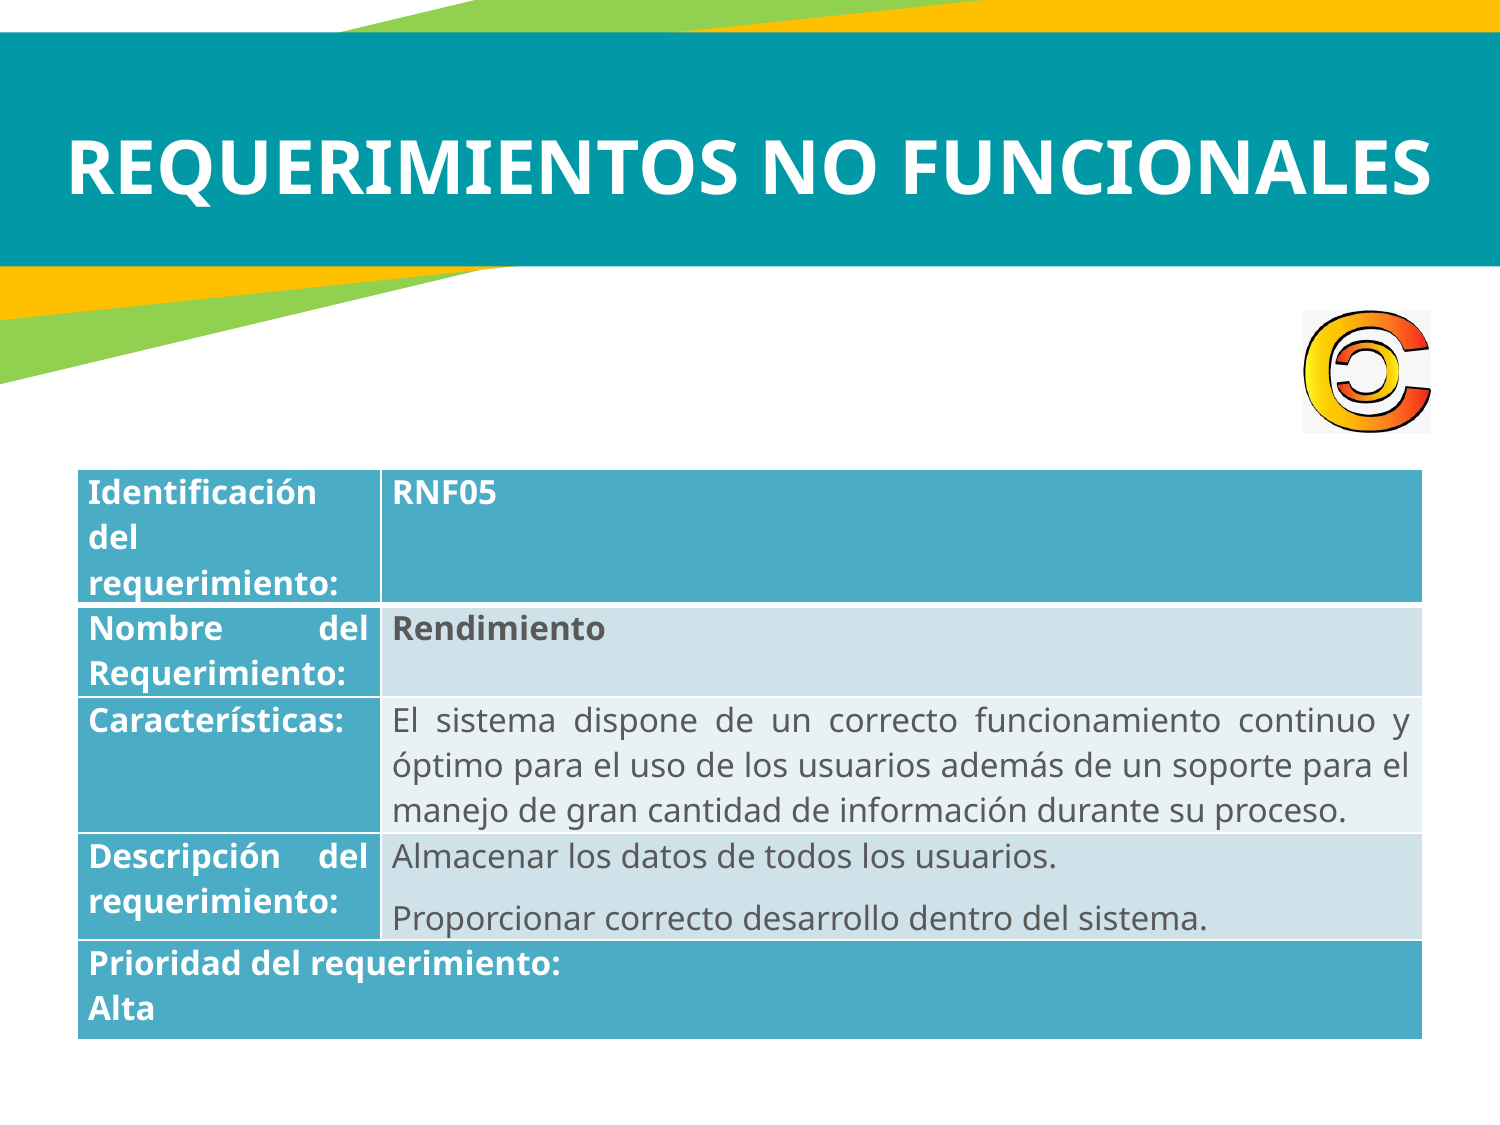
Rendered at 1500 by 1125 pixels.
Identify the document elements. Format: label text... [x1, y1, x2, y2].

table_cell Prioridad del requerimiento: Alta [78, 941, 1422, 1039]
table_cell Características: [78, 698, 380, 832]
table_cell Rendimiento [382, 608, 1422, 696]
table_cell Almacenar los datos de todos los usuarios. Proporcionar correcto desarrollo dentro del sistema. [382, 834, 1422, 939]
table_cell Nombre del Requerimiento: [78, 608, 380, 696]
text_box REQUERIMIENTOS NO FUNCIONALES [0, 112, 1500, 213]
table_header RNF05 [382, 470, 1422, 602]
picture [1303, 309, 1431, 433]
table_header Identificación del requerimiento: [78, 470, 380, 602]
table_cell Descripción del requerimiento: [78, 834, 380, 939]
table_cell El sistema dispone de un correcto funcionamiento continuo y óptimo para el uso de los usuarios además de un soporte para el manejo de gran cantidad de información durante su proceso. [382, 698, 1422, 832]
